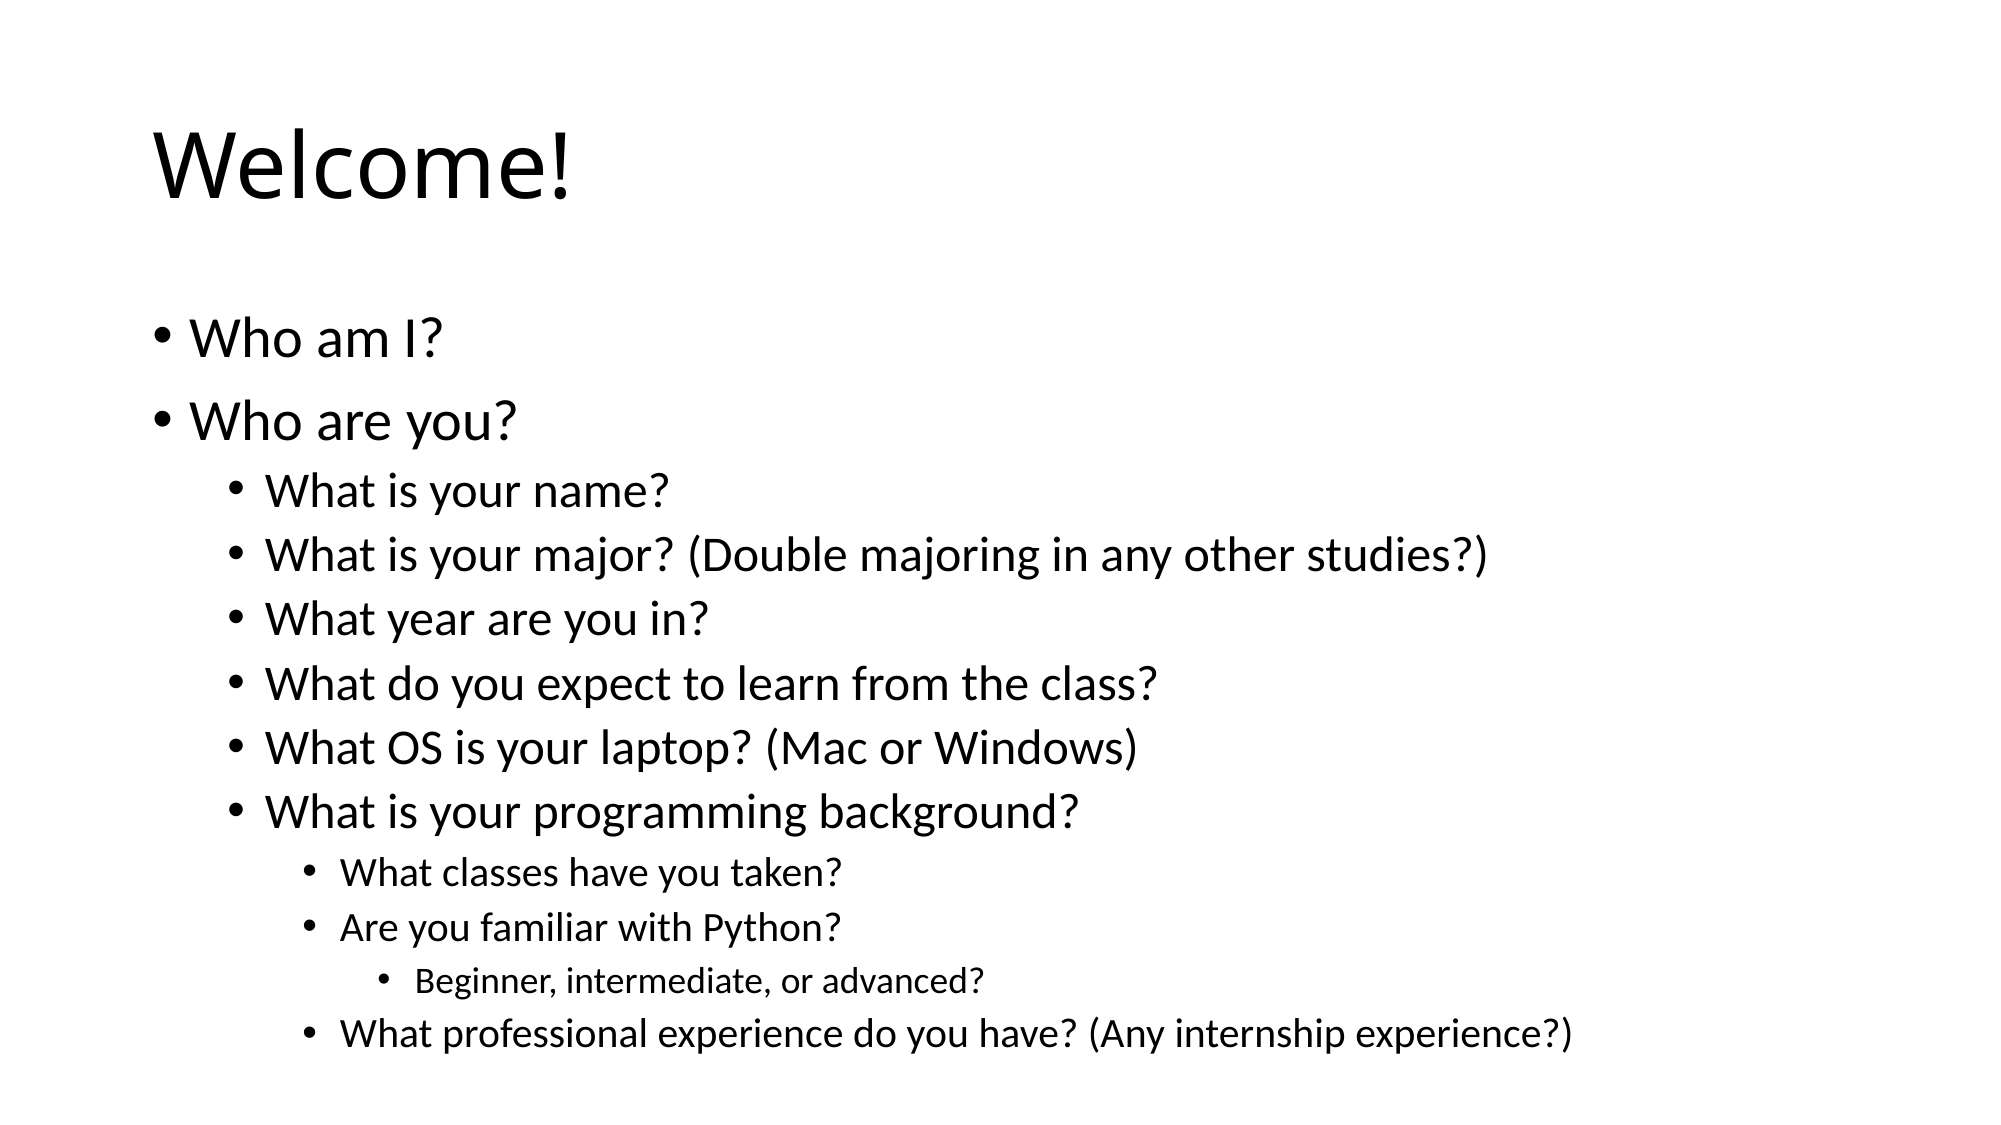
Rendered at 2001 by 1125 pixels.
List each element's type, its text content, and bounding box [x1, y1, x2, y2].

title Welcome! [137, 59, 1863, 278]
list Who am I? Who are you? What is your name? What is your major? (Double majoring in any other studies?) What year are you in? What do you expect to learn from the class? What OS is your laptop? (Mac or Windows) What is your programming background? What classes have you taken? Are you familiar with Python? Beginner, intermediate, or advanced? What professional experience do you have? (Any internship experience?) [137, 299, 1863, 1088]
